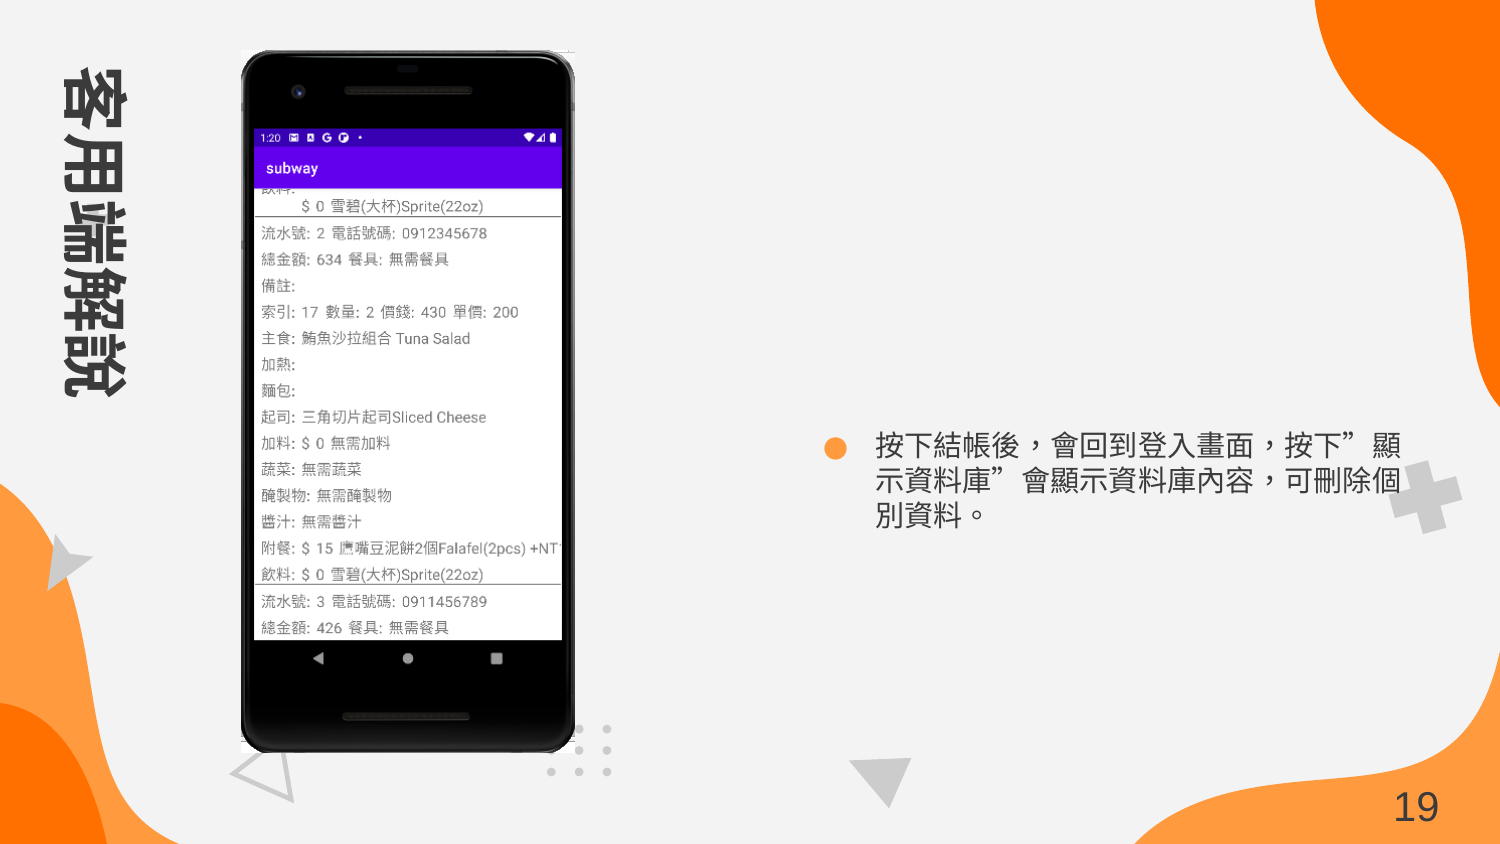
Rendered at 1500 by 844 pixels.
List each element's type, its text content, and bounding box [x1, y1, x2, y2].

picture [240, 50, 575, 753]
text_box 客用端解說 [39, 50, 155, 480]
list 按下結帳後，會回到登入畫面，按下”顯示資料庫”會顯示資料庫內容，可刪除個別資料。 [784, 253, 1443, 707]
slide_number 18 [1104, 782, 1455, 828]
